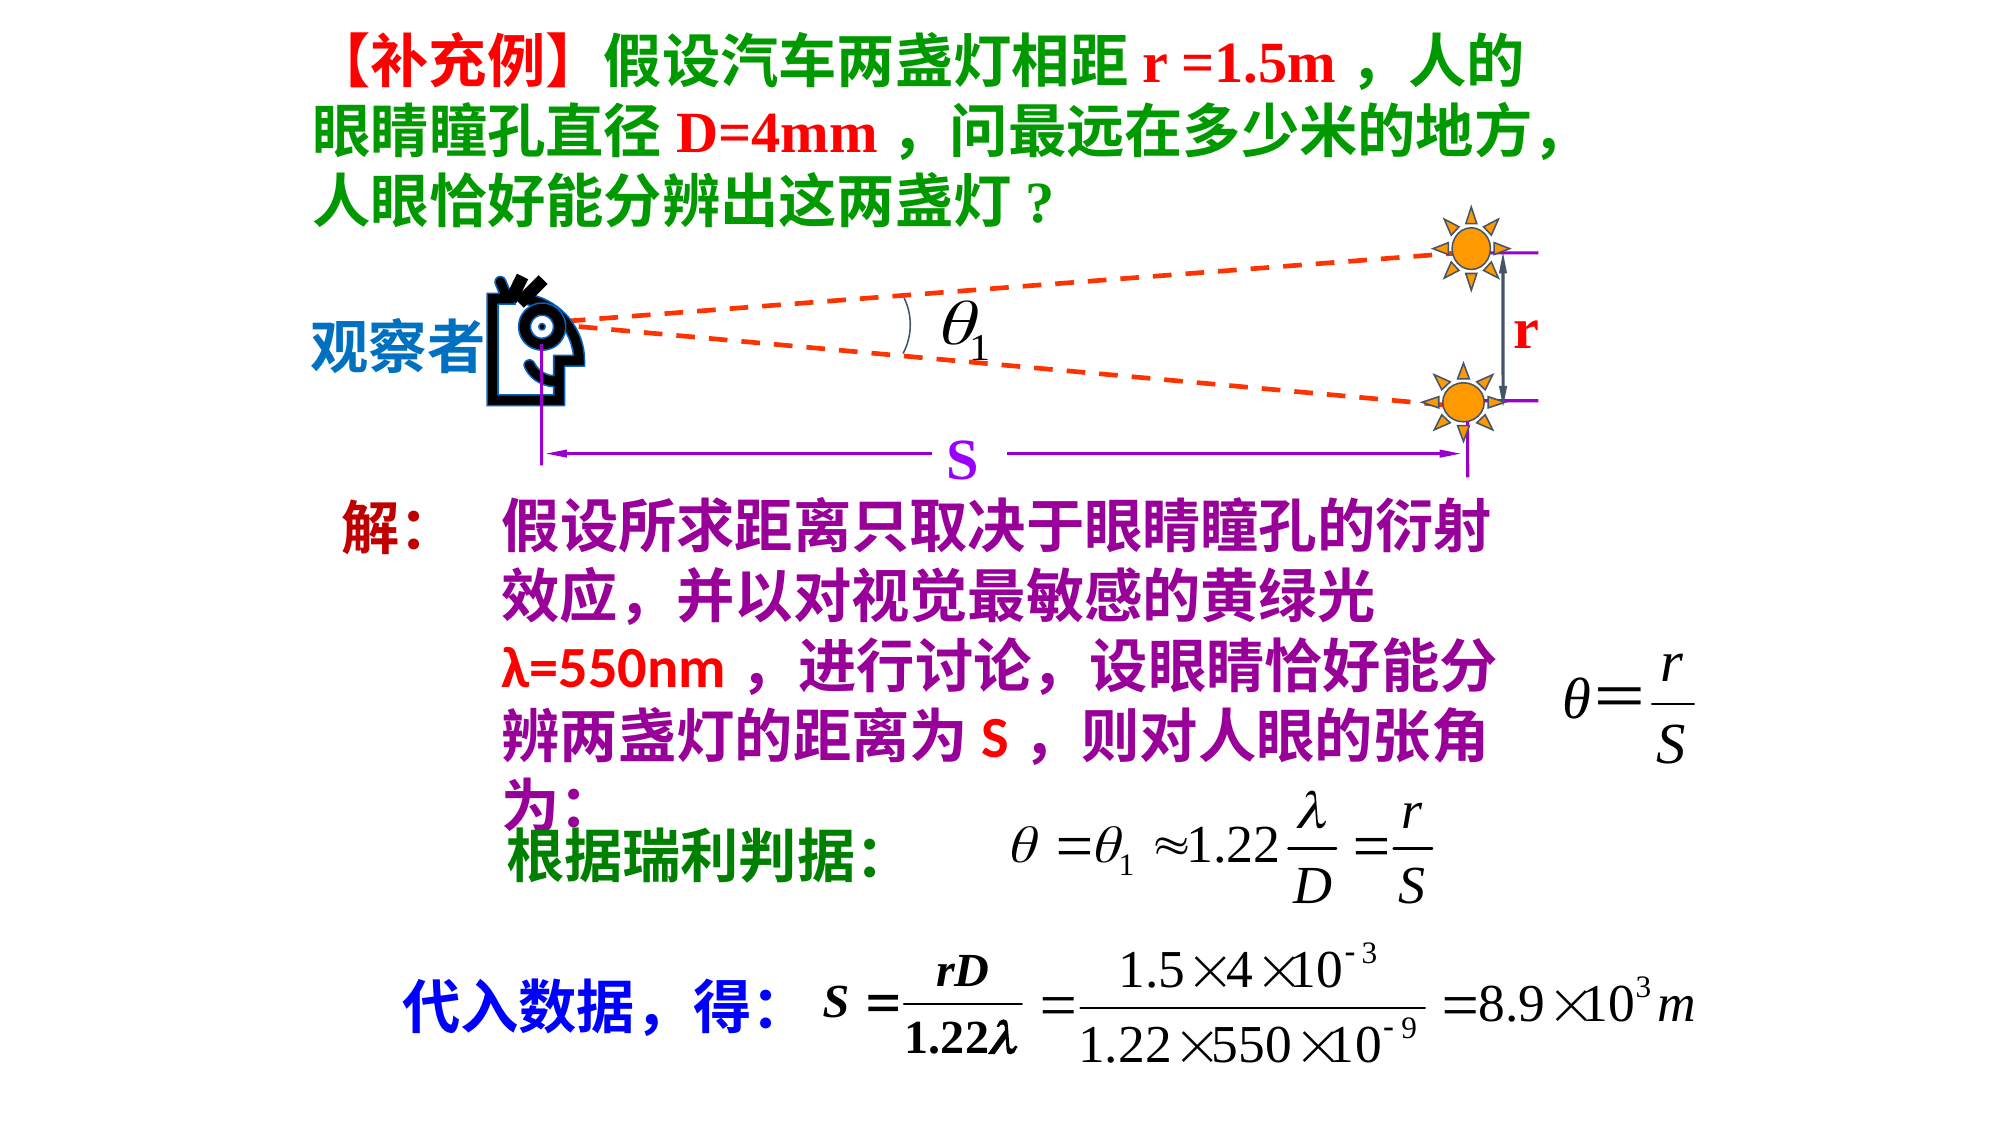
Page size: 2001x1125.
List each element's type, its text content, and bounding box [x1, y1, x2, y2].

text_box [1494, 242, 1510, 255]
text_box [1465, 273, 1477, 291]
text_box [1476, 414, 1493, 430]
text_box [853, 297, 911, 354]
text_box 假设所求距离只取决于眼睛瞳孔的衍射效应，并以对视觉最敏感的黄绿光λ=550nm，进行讨论，设眼睛恰好能分辨两盏灯的距离为S，则对人眼的张角为： [487, 481, 1550, 847]
text_box [1422, 396, 1439, 408]
text_box r [1499, 283, 1569, 368]
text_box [813, 937, 1029, 1065]
text_box 观察者 [295, 303, 487, 388]
text_box [1488, 396, 1505, 408]
text_box [1007, 449, 1461, 458]
text_box [1457, 363, 1470, 379]
text_box [1442, 382, 1485, 422]
text_box [1498, 368, 1508, 401]
text_box [1465, 206, 1477, 224]
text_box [487, 276, 585, 406]
text_box 【补充例】假设汽车两盏灯相距r =1.5m，人的眼睛瞳孔直径D=4mm，问最远在多少米的地方，人眼恰好能分辨出这两盏灯? [297, 16, 1548, 242]
text_box 根据瑞利判据： [491, 812, 943, 897]
text_box 代入数据，得： [387, 963, 813, 1048]
text_box [546, 449, 932, 458]
text_box [1434, 374, 1451, 390]
text_box [1483, 261, 1499, 279]
text_box [1444, 261, 1460, 279]
text_box [1476, 374, 1493, 390]
text_box 解： [327, 483, 474, 569]
text_box [1457, 425, 1470, 442]
text_box [1434, 414, 1451, 430]
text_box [1029, 927, 1707, 1075]
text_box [1555, 626, 1707, 777]
text_box [1432, 242, 1449, 255]
text_box [1452, 227, 1491, 270]
text_box [1444, 219, 1460, 236]
text_box S [932, 414, 1007, 481]
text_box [1003, 776, 1445, 916]
text_box [1498, 252, 1508, 283]
text_box [1483, 219, 1499, 236]
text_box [915, 279, 994, 368]
